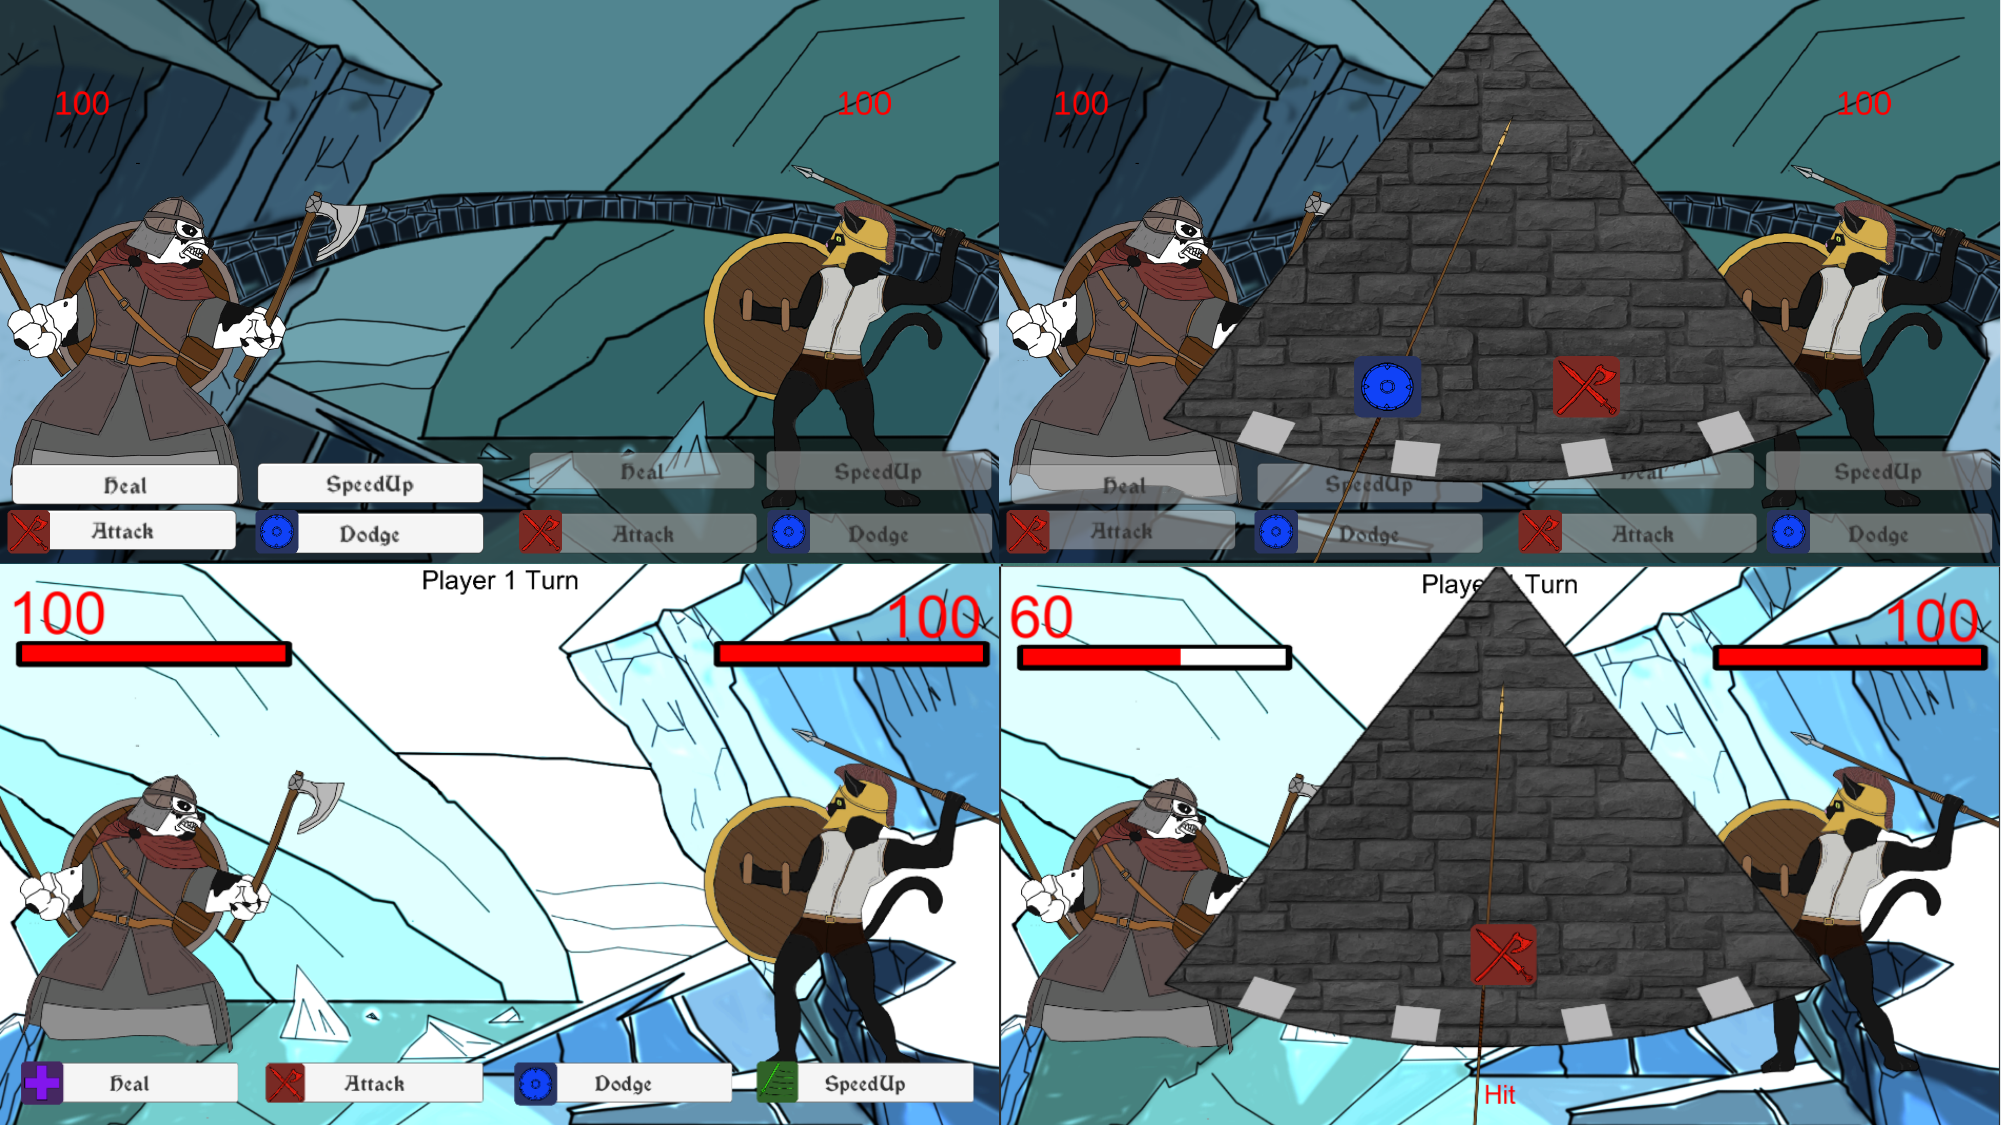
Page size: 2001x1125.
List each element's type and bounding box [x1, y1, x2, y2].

picture [999, 0, 2000, 563]
list [0, 0, 997, 563]
picture [0, 563, 2000, 1125]
